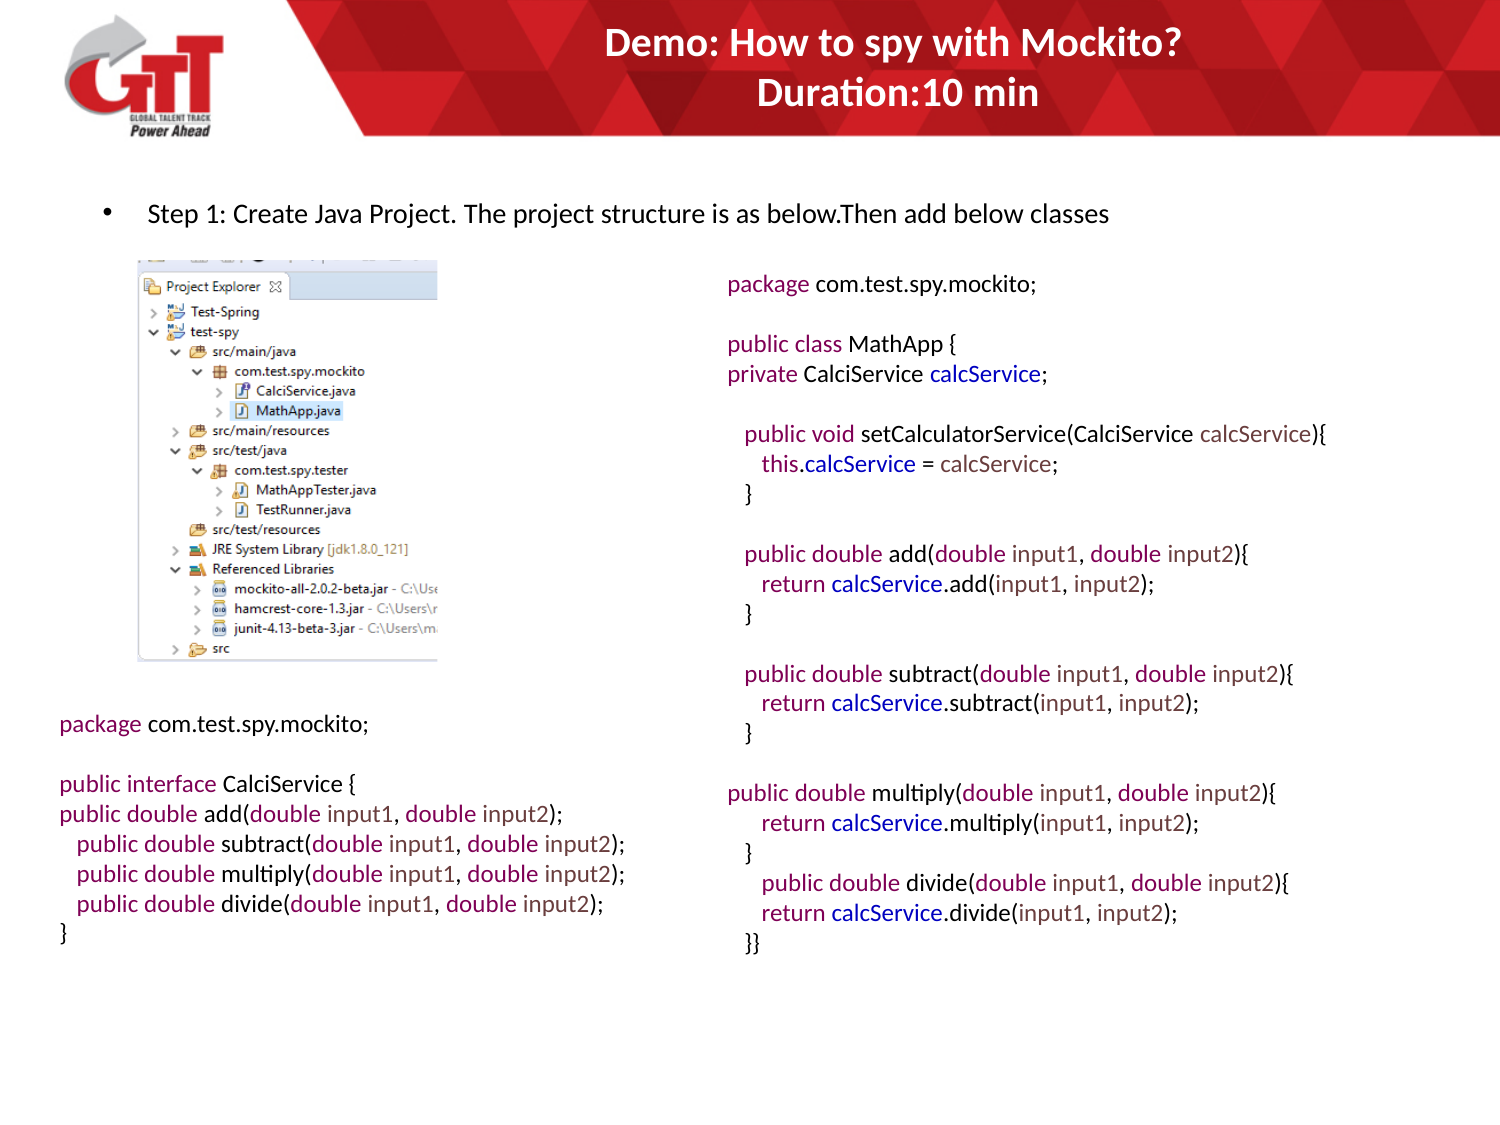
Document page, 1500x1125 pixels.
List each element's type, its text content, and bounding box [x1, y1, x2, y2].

picture [0, 0, 1500, 1125]
list Step 1: Create Java Project. The project structure is as below.Then add below classes [87, 187, 1438, 238]
title Demo: How to spy with Mockito? Duration:10 min [324, 12, 1463, 118]
text_box package com.test.spy.mockito; public interface CalciService { public double add(double input1, double input2); public double subtract(double input1, double input2); public double multiply(double input1, double input2); public double divide(double input1, double input2); } [44, 699, 688, 985]
text_box package com.test.spy.mockito; public class MathApp { private CalciService calcService; public void setCalculatorService(CalciService calcService){ this.calcService = calcService; } public double add(double input1, double input2){ return calcService.add(input1, input2); } public double subtract(double input1, double input2){ return calcService.subtract(input1, input2); } public double multiply(double input1, double input2){ return calcService.multiply(input1, input2); } public double divide(double input1, double input2){ return calcService.divide(input1, input2); }} [712, 260, 1463, 964]
